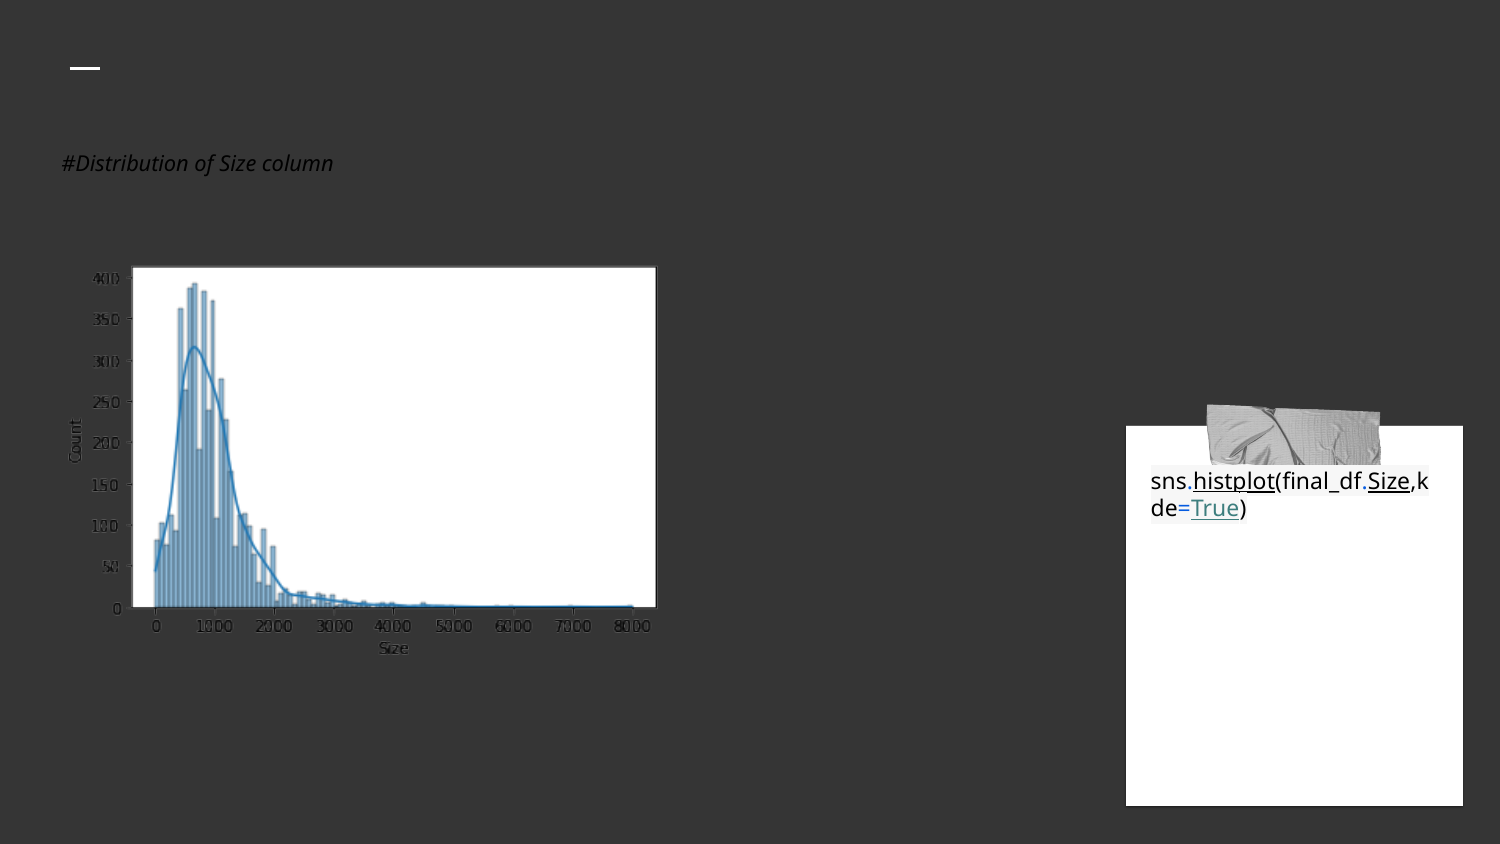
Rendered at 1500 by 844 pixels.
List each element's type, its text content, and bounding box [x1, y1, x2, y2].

title #Distribution of Size column [46, 116, 1071, 746]
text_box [1112, 403, 1476, 821]
picture [58, 257, 667, 667]
